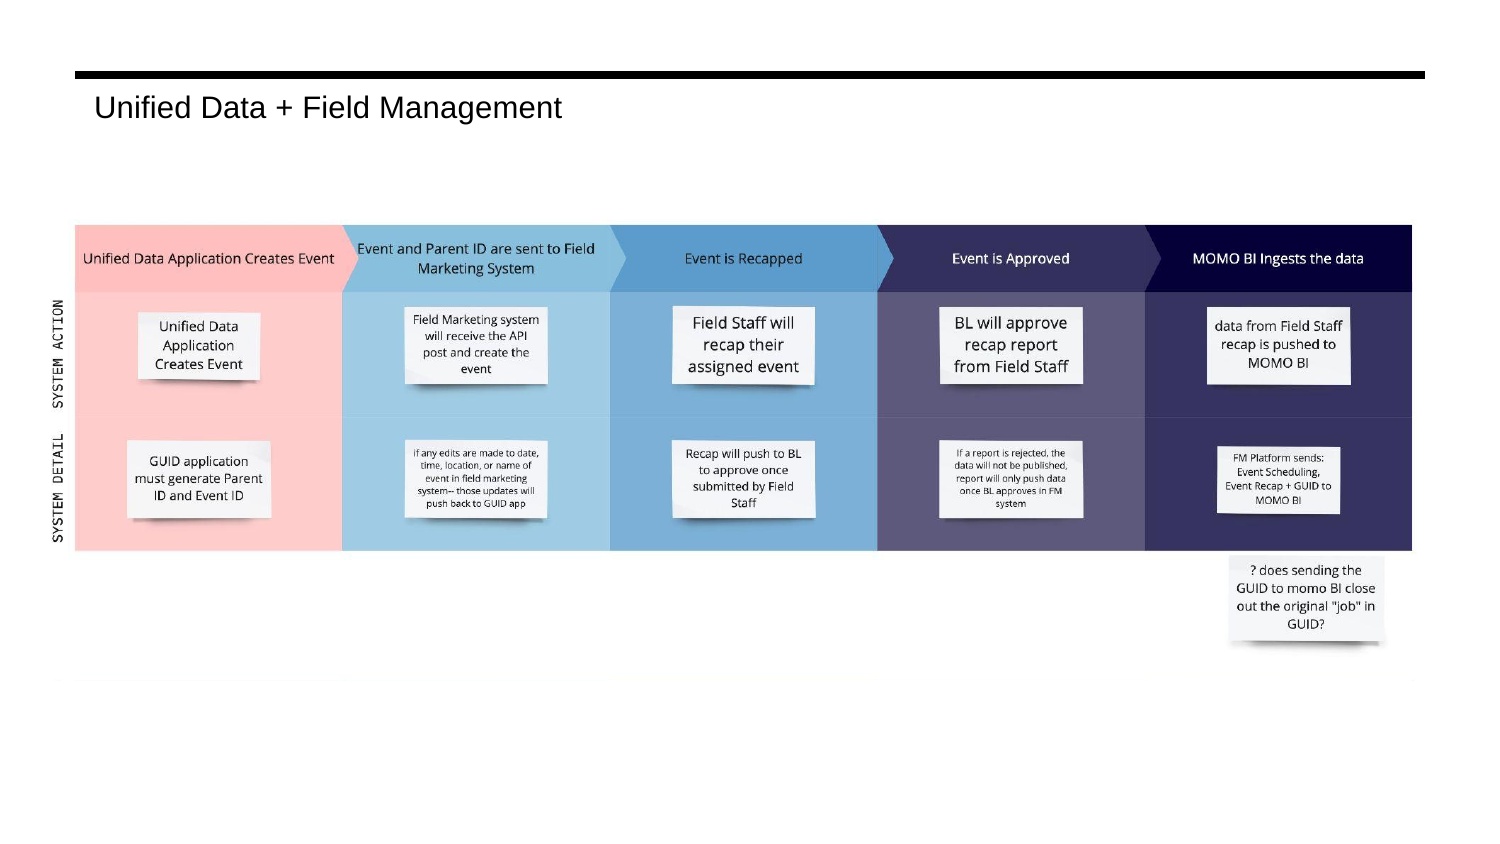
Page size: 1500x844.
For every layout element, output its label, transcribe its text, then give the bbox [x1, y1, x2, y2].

picture [0, 185, 1451, 682]
title Unified Data + Field Management [94, 94, 1257, 125]
